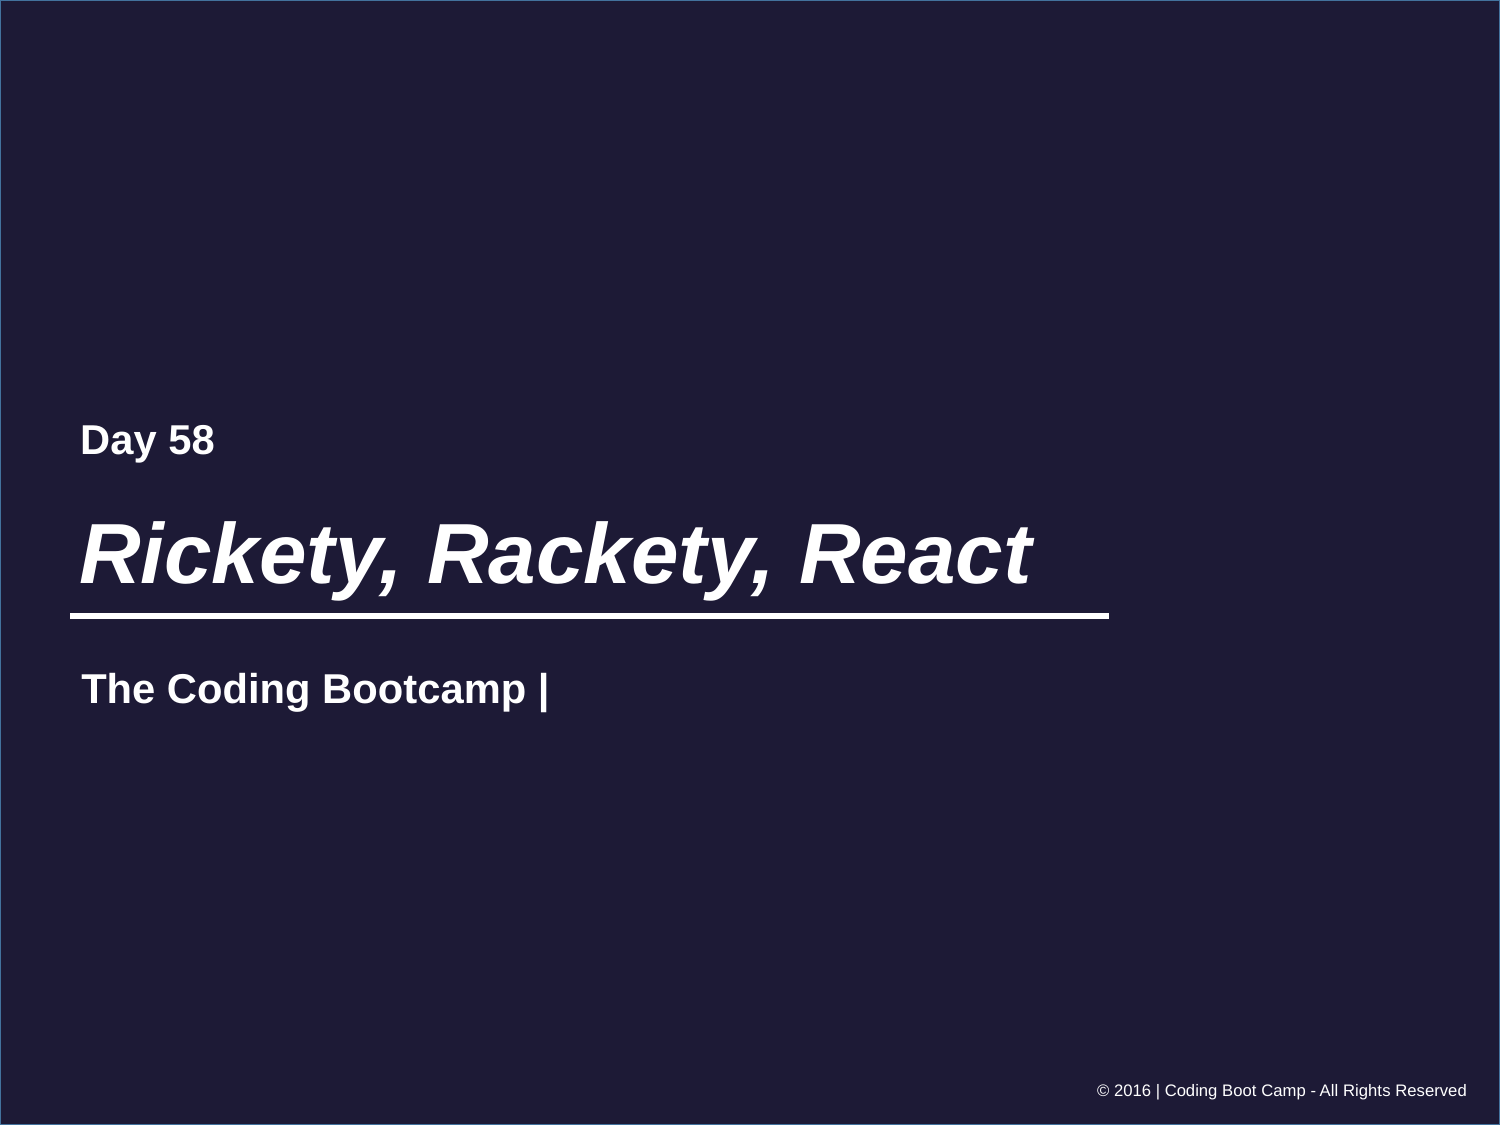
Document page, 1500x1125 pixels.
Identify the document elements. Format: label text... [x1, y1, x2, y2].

title Rickety, Rackety, React [64, 484, 1415, 628]
list Day 58 [65, 410, 509, 474]
